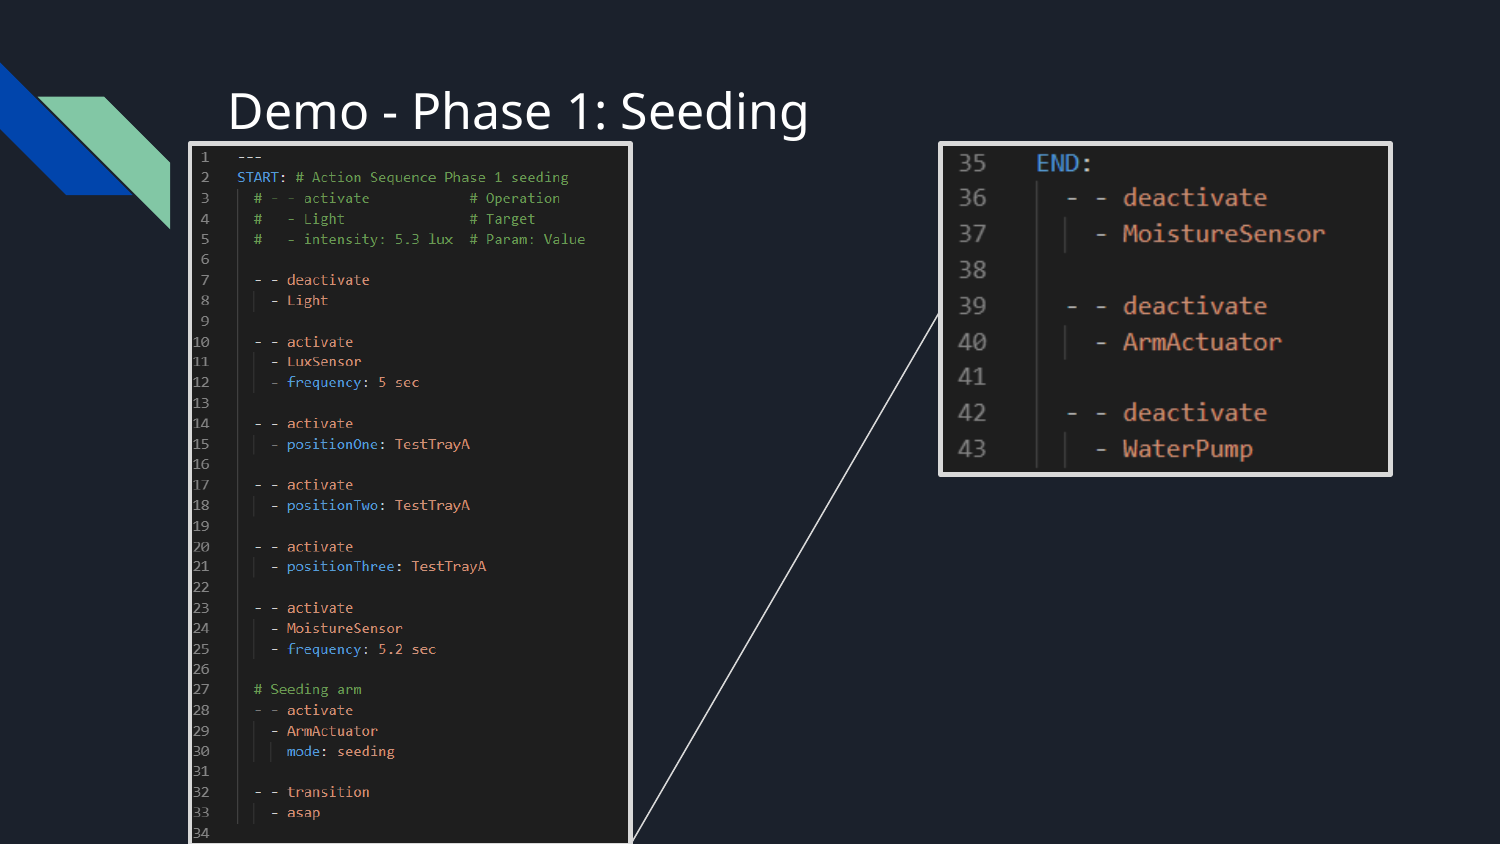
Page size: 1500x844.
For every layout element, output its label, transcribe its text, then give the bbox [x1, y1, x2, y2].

title Demo - Phase 1: Seeding [212, 64, 1368, 215]
picture [942, 145, 1389, 473]
picture [192, 145, 629, 843]
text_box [632, 308, 942, 844]
